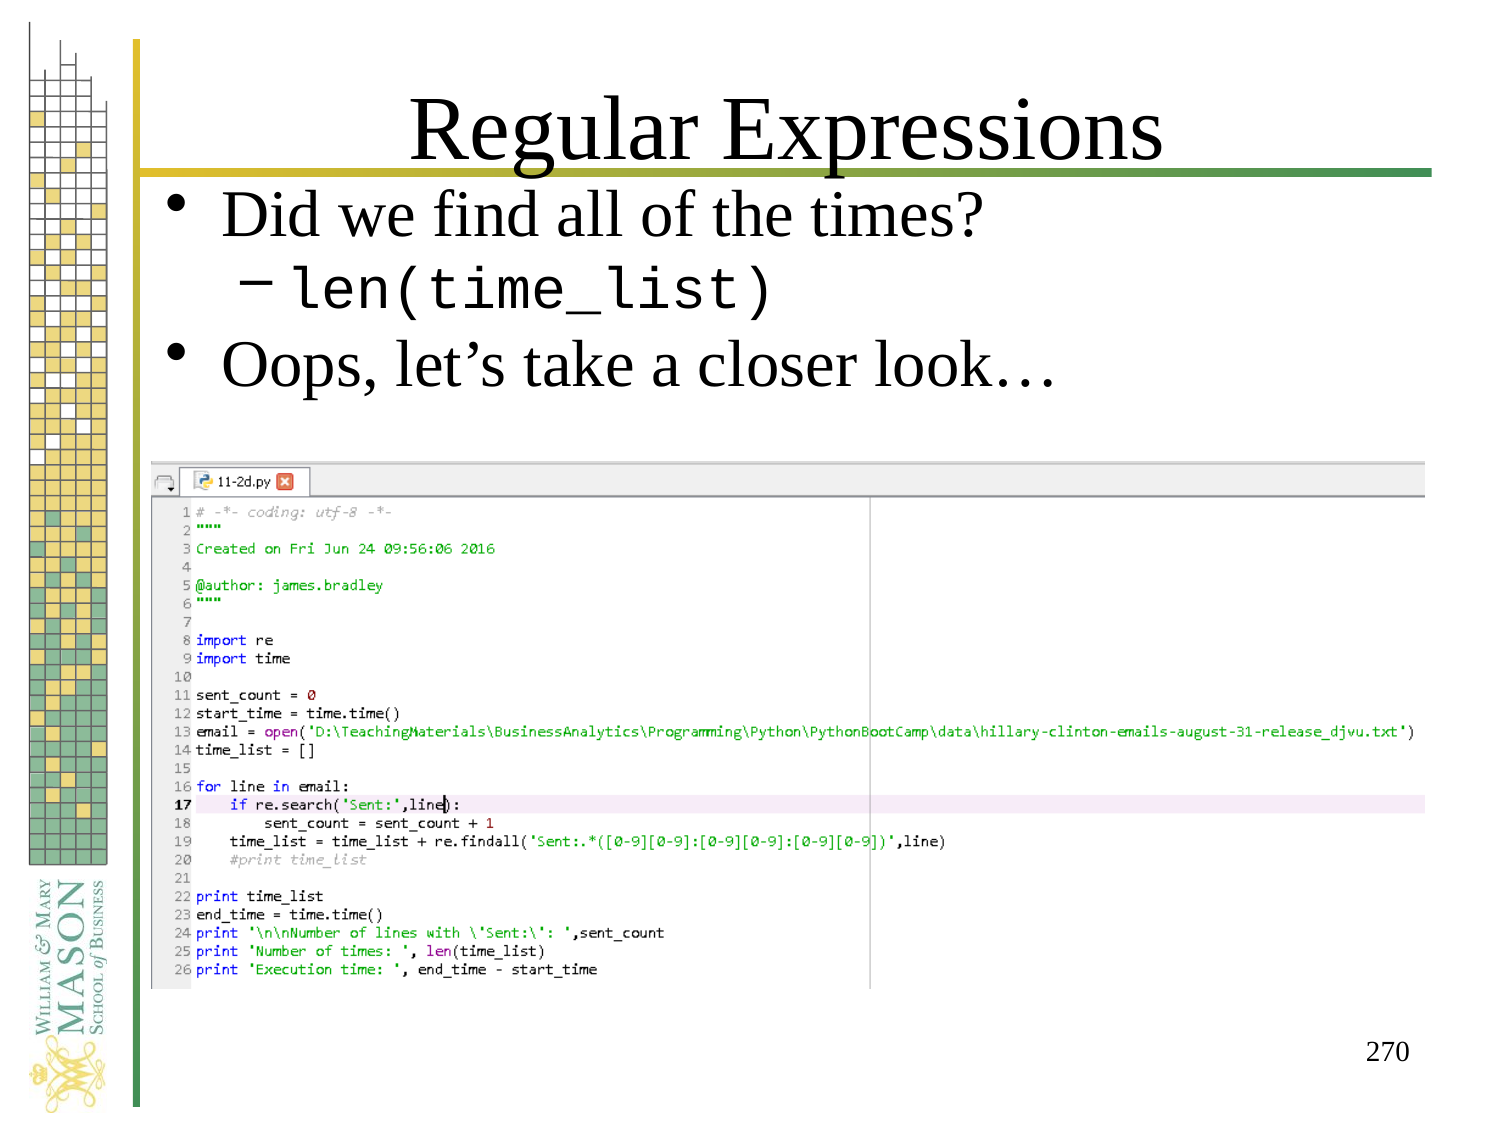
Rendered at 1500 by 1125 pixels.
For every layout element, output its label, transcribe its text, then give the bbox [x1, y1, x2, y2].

list Did we find all of the times? len(time_list) Oops, let’s take a closer look… [150, 162, 1425, 461]
picture [150, 461, 1426, 990]
title Naming Variables [29, 879, 107, 1113]
slide_number 270 [1048, 1024, 1426, 1103]
title Regular Expressions [150, 45, 1425, 162]
